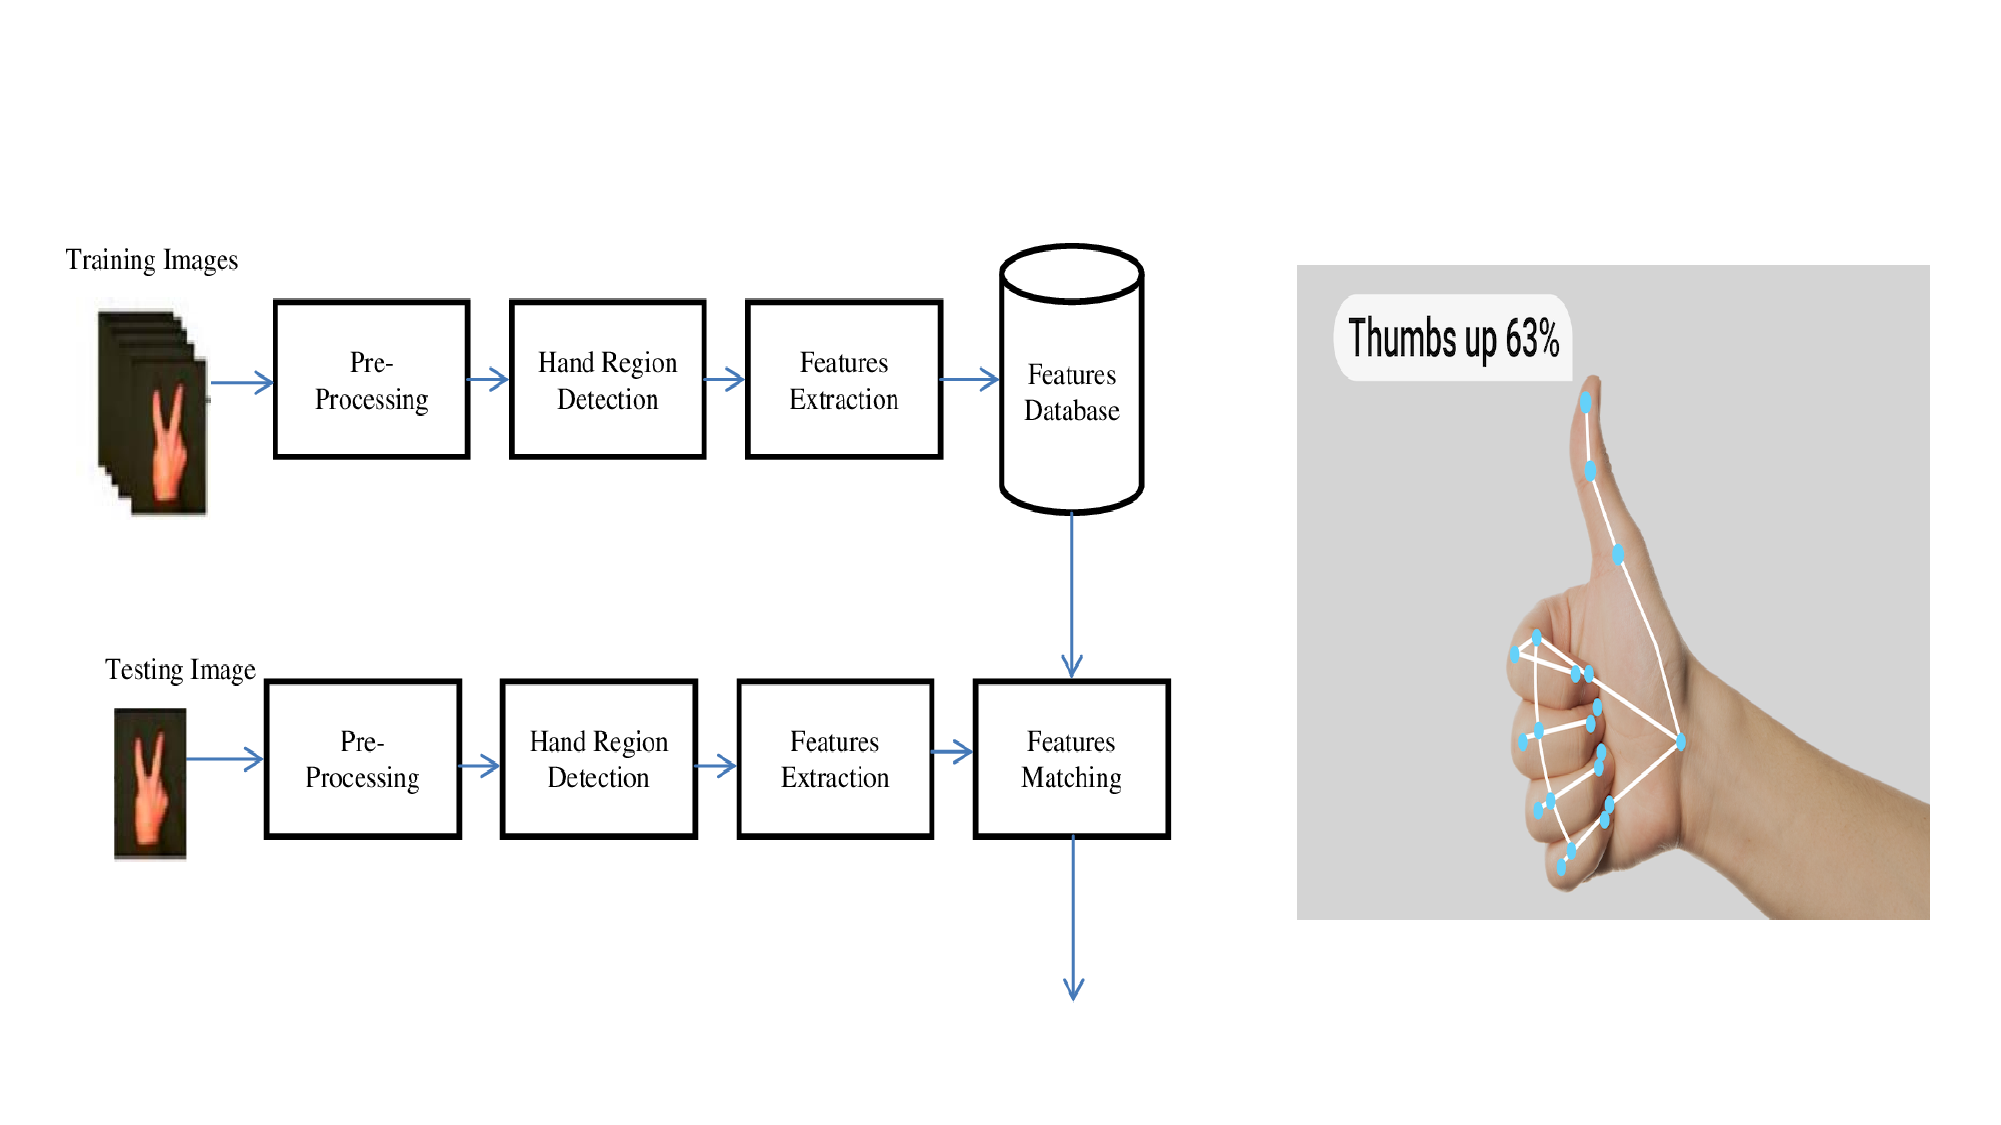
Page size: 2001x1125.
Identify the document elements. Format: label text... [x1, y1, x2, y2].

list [1297, 265, 1930, 920]
title . [1172, 242, 1930, 460]
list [66, 242, 1172, 1003]
